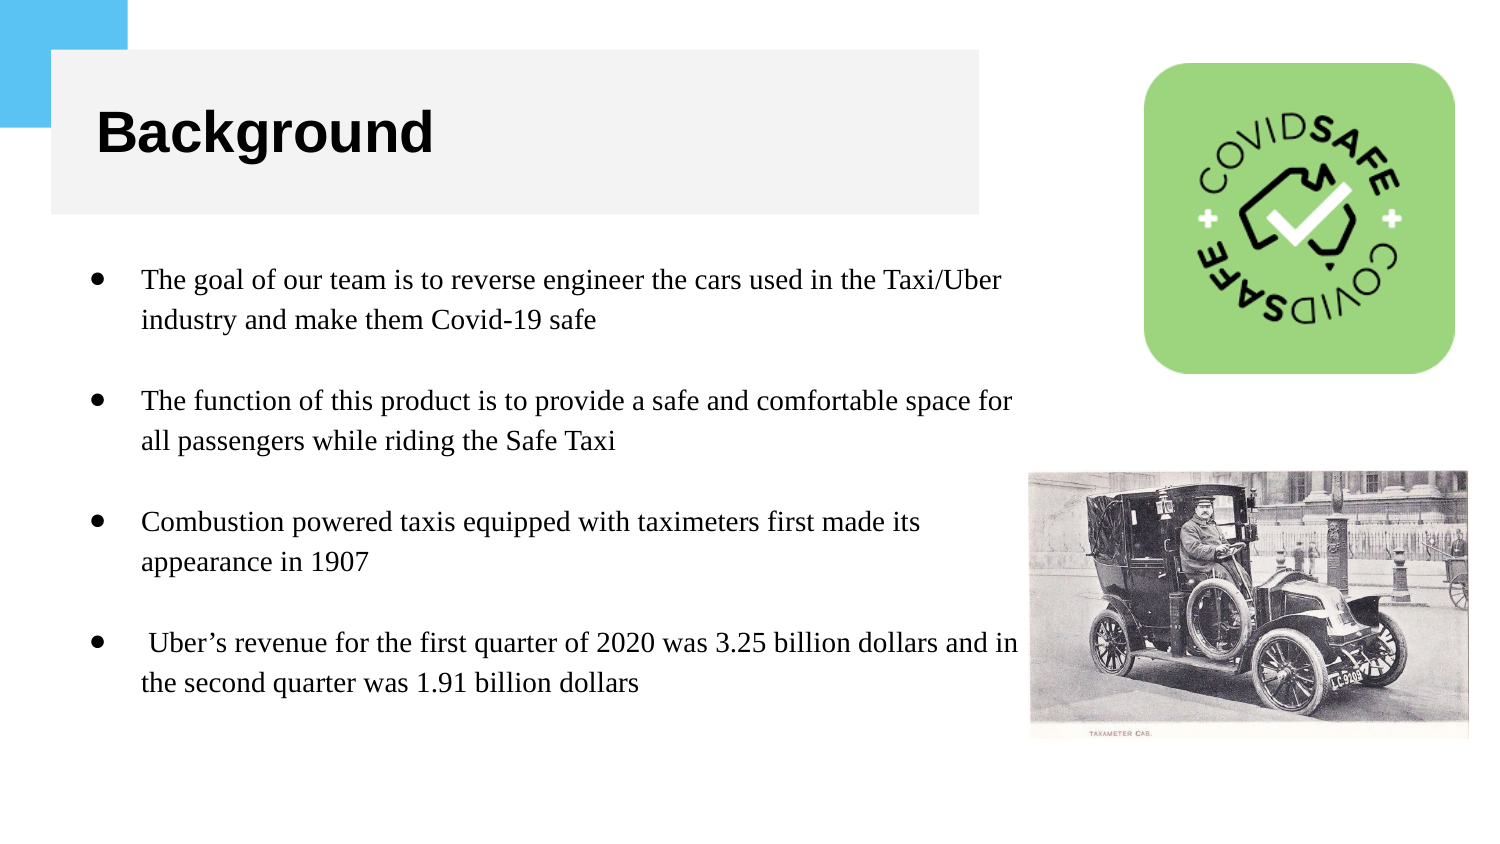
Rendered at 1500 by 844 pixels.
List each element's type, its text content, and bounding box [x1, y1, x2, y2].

picture [1028, 469, 1470, 739]
title Background [51, 49, 979, 215]
list The goal of our team is to reverse engineer the cars used in the Taxi/Uber industry and make them Covid-19 safe The function of this product is to provide a safe and comfortable space for all passengers while riding the Safe Taxi Combustion powered taxis equipped with taximeters first made its appearance in 1907 Uber’s revenue for the first quarter of 2020 was 3.25 billion dollars and in the second quarter was 1.91 billion dollars [51, 239, 1049, 800]
picture [1143, 63, 1455, 374]
